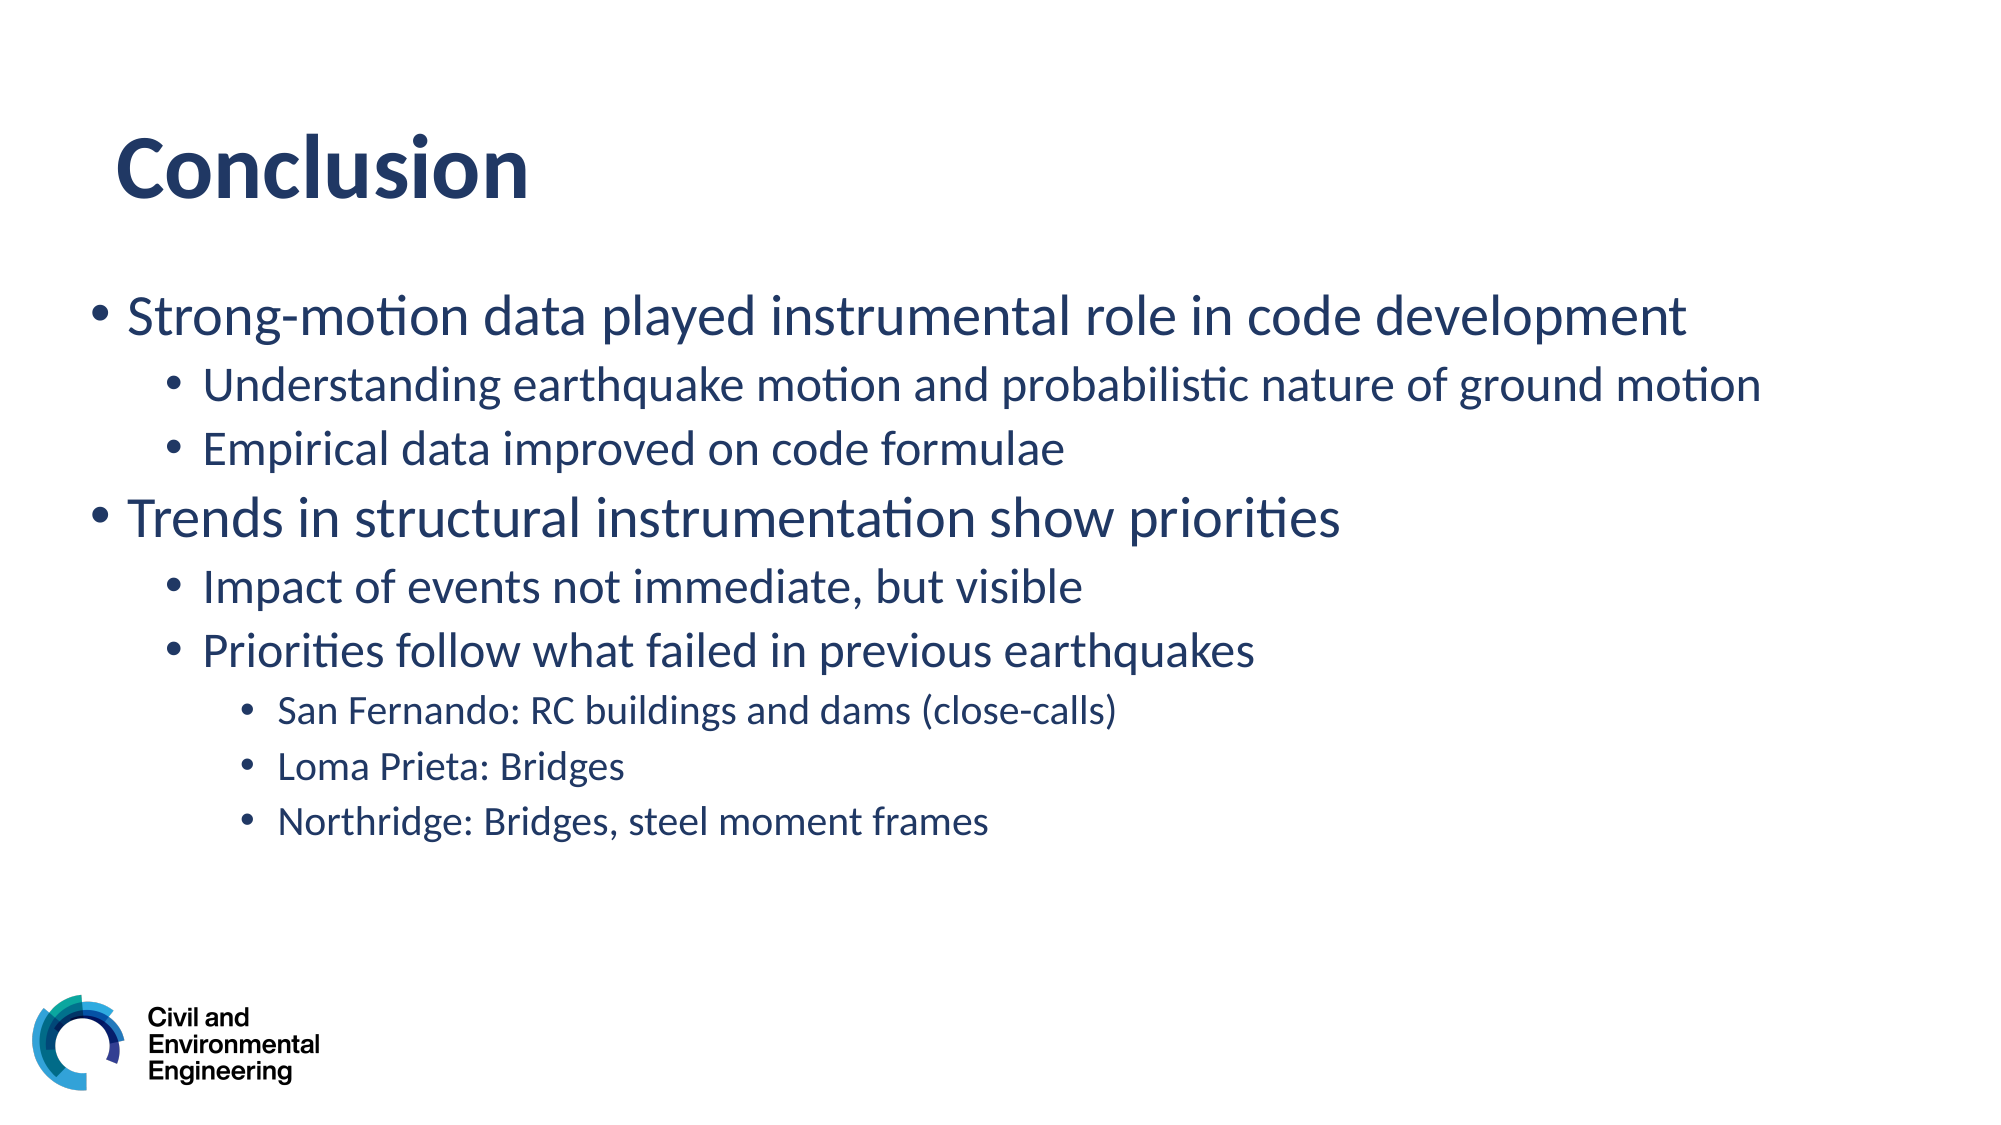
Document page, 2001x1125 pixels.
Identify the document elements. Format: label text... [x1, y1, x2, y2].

text_box Conclusion [100, 59, 1958, 278]
list Strong-motion data played instrumental role in code development Understanding earthquake motion and probabilistic nature of ground motion Empirical data improved on code formulae Trends in structural instrumentation show priorities Impact of events not immediate, but visible Priorities follow what failed in previous earthquakes San Fernando: RC buildings and dams (close-calls) Loma Prieta: Bridges Northridge: Bridges, steel moment frames [0, 277, 1817, 1043]
picture [17, 983, 334, 1103]
